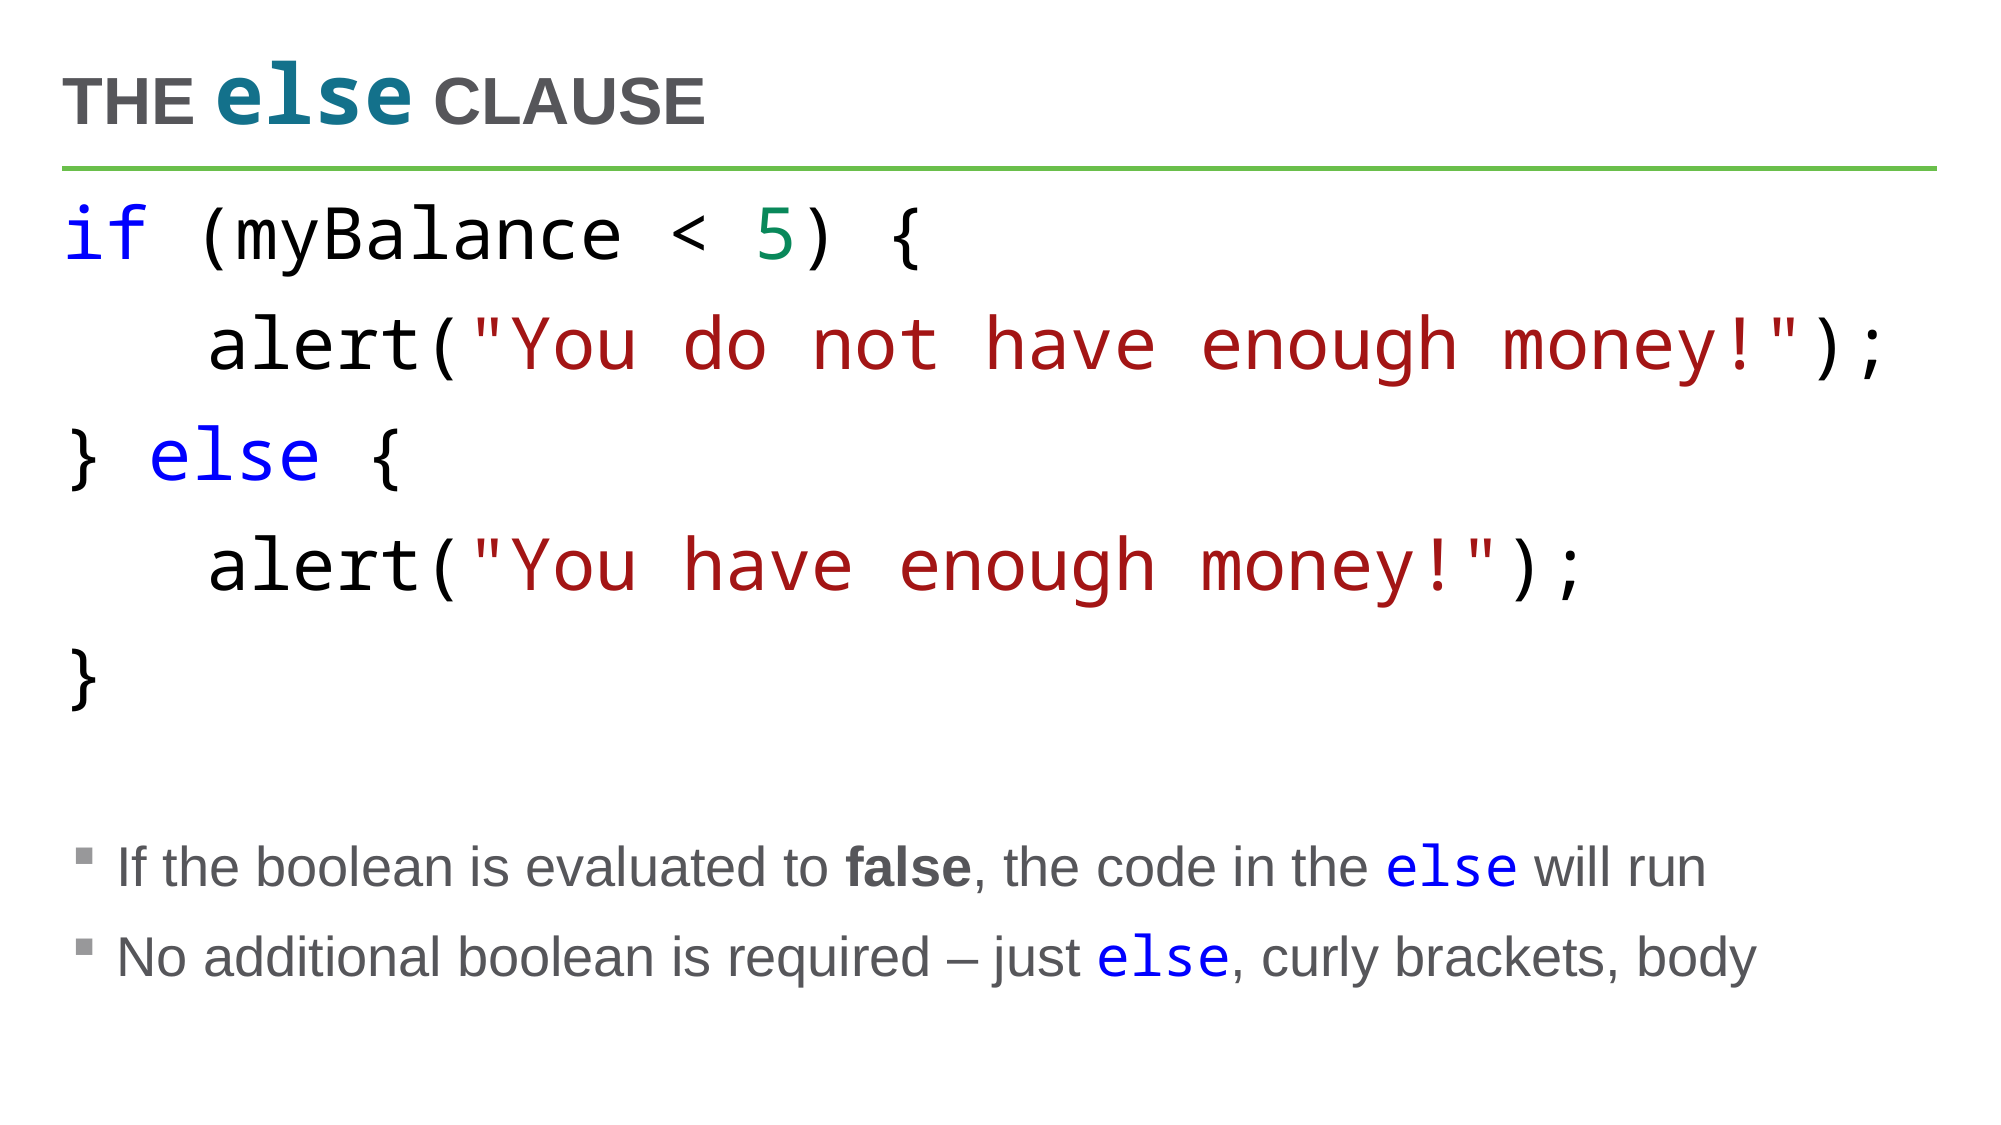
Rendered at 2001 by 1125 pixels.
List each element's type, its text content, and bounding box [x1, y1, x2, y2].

list if (myBalance < 5) { alert("You do not have enough money!"); } else { alert("You have enough money!"); } If the boolean is evaluated to false, the code in the else will run No additional boolean is required – just else, curly brackets, body [62, 187, 1938, 1050]
title The else clause [62, 37, 1938, 150]
